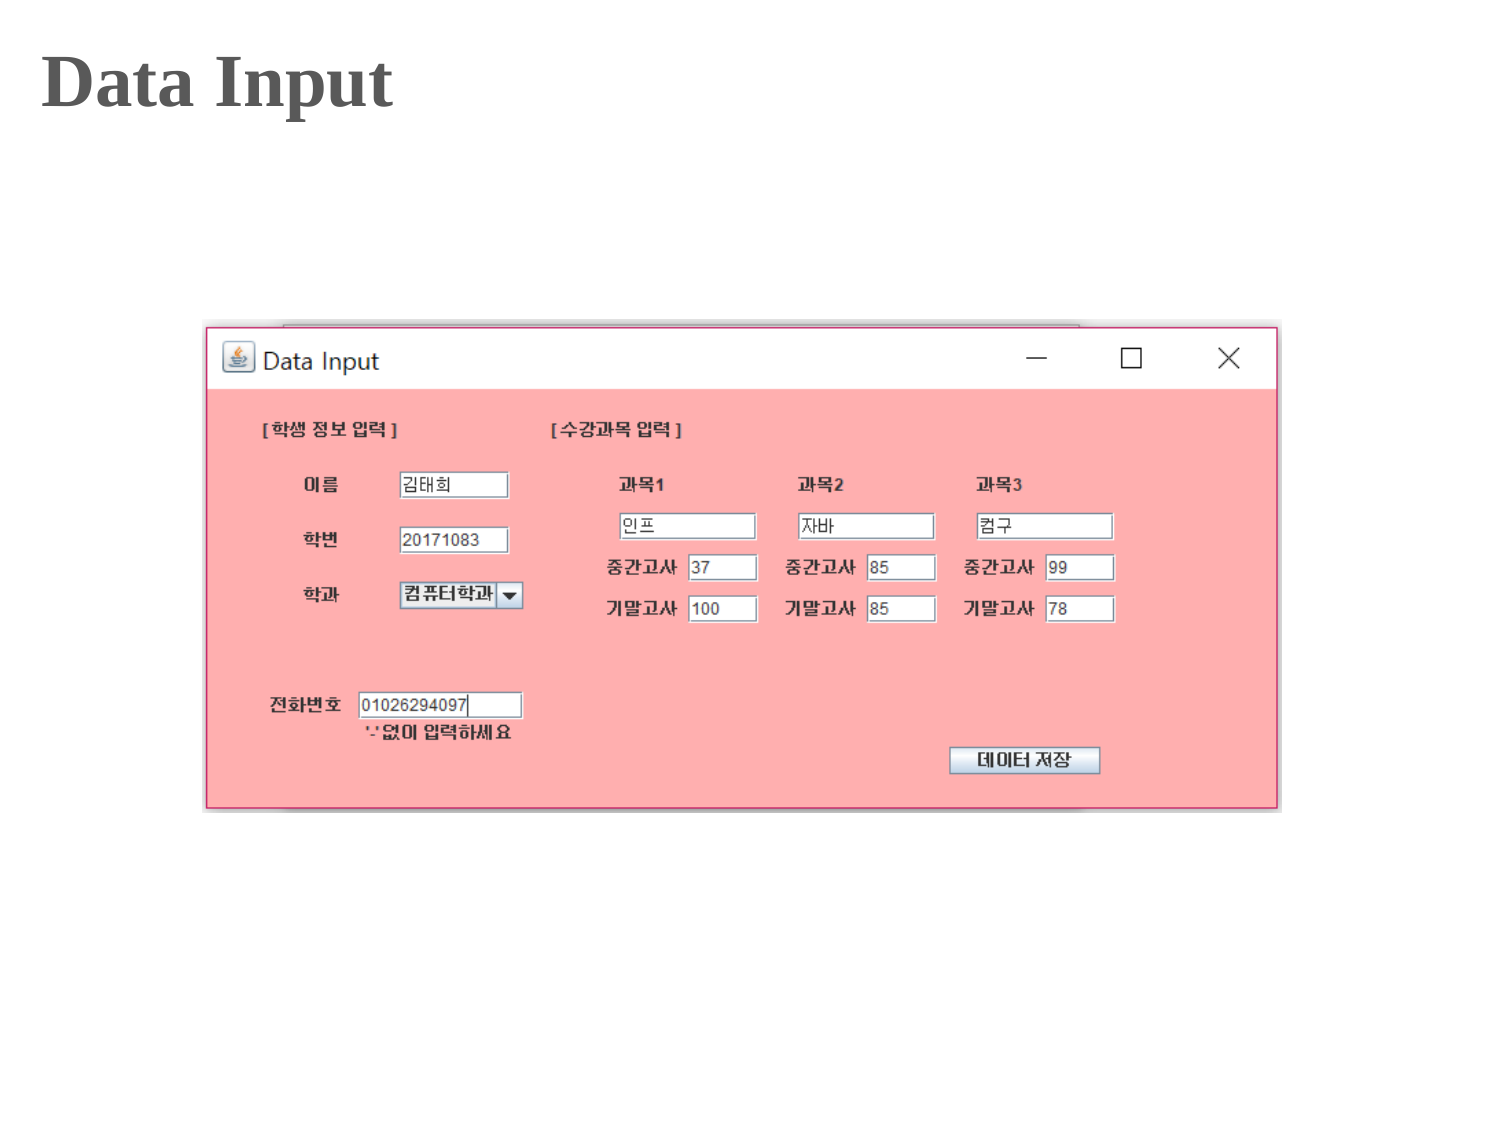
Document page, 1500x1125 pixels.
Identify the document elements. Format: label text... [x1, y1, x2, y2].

text_box Data Input [26, 23, 409, 129]
picture [201, 319, 1282, 813]
